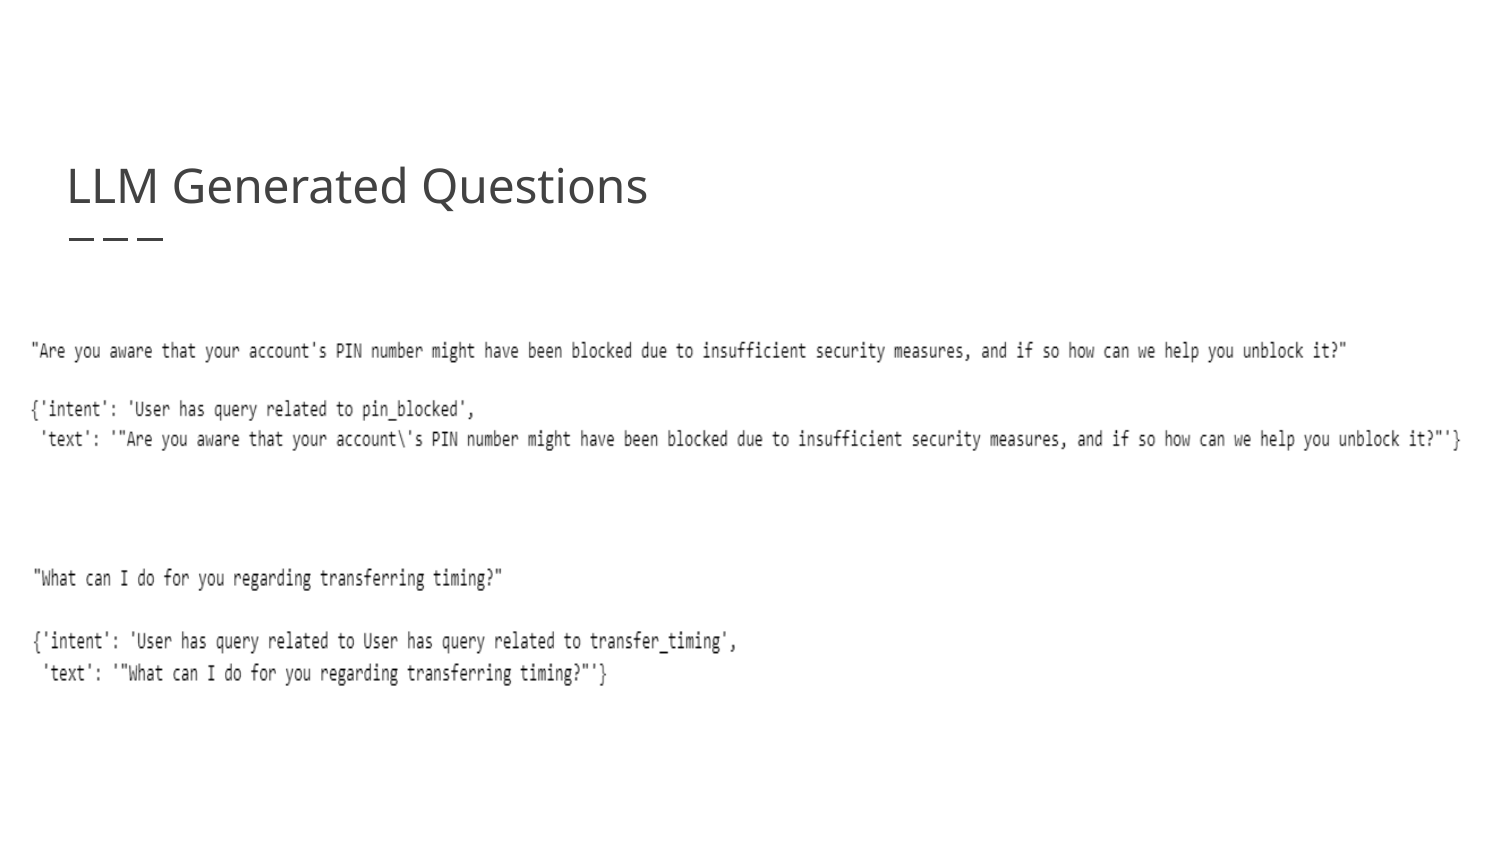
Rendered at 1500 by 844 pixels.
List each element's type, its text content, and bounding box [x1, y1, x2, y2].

picture [24, 328, 1476, 484]
title LLM Generated Questions [51, 103, 750, 228]
picture [24, 552, 1476, 708]
